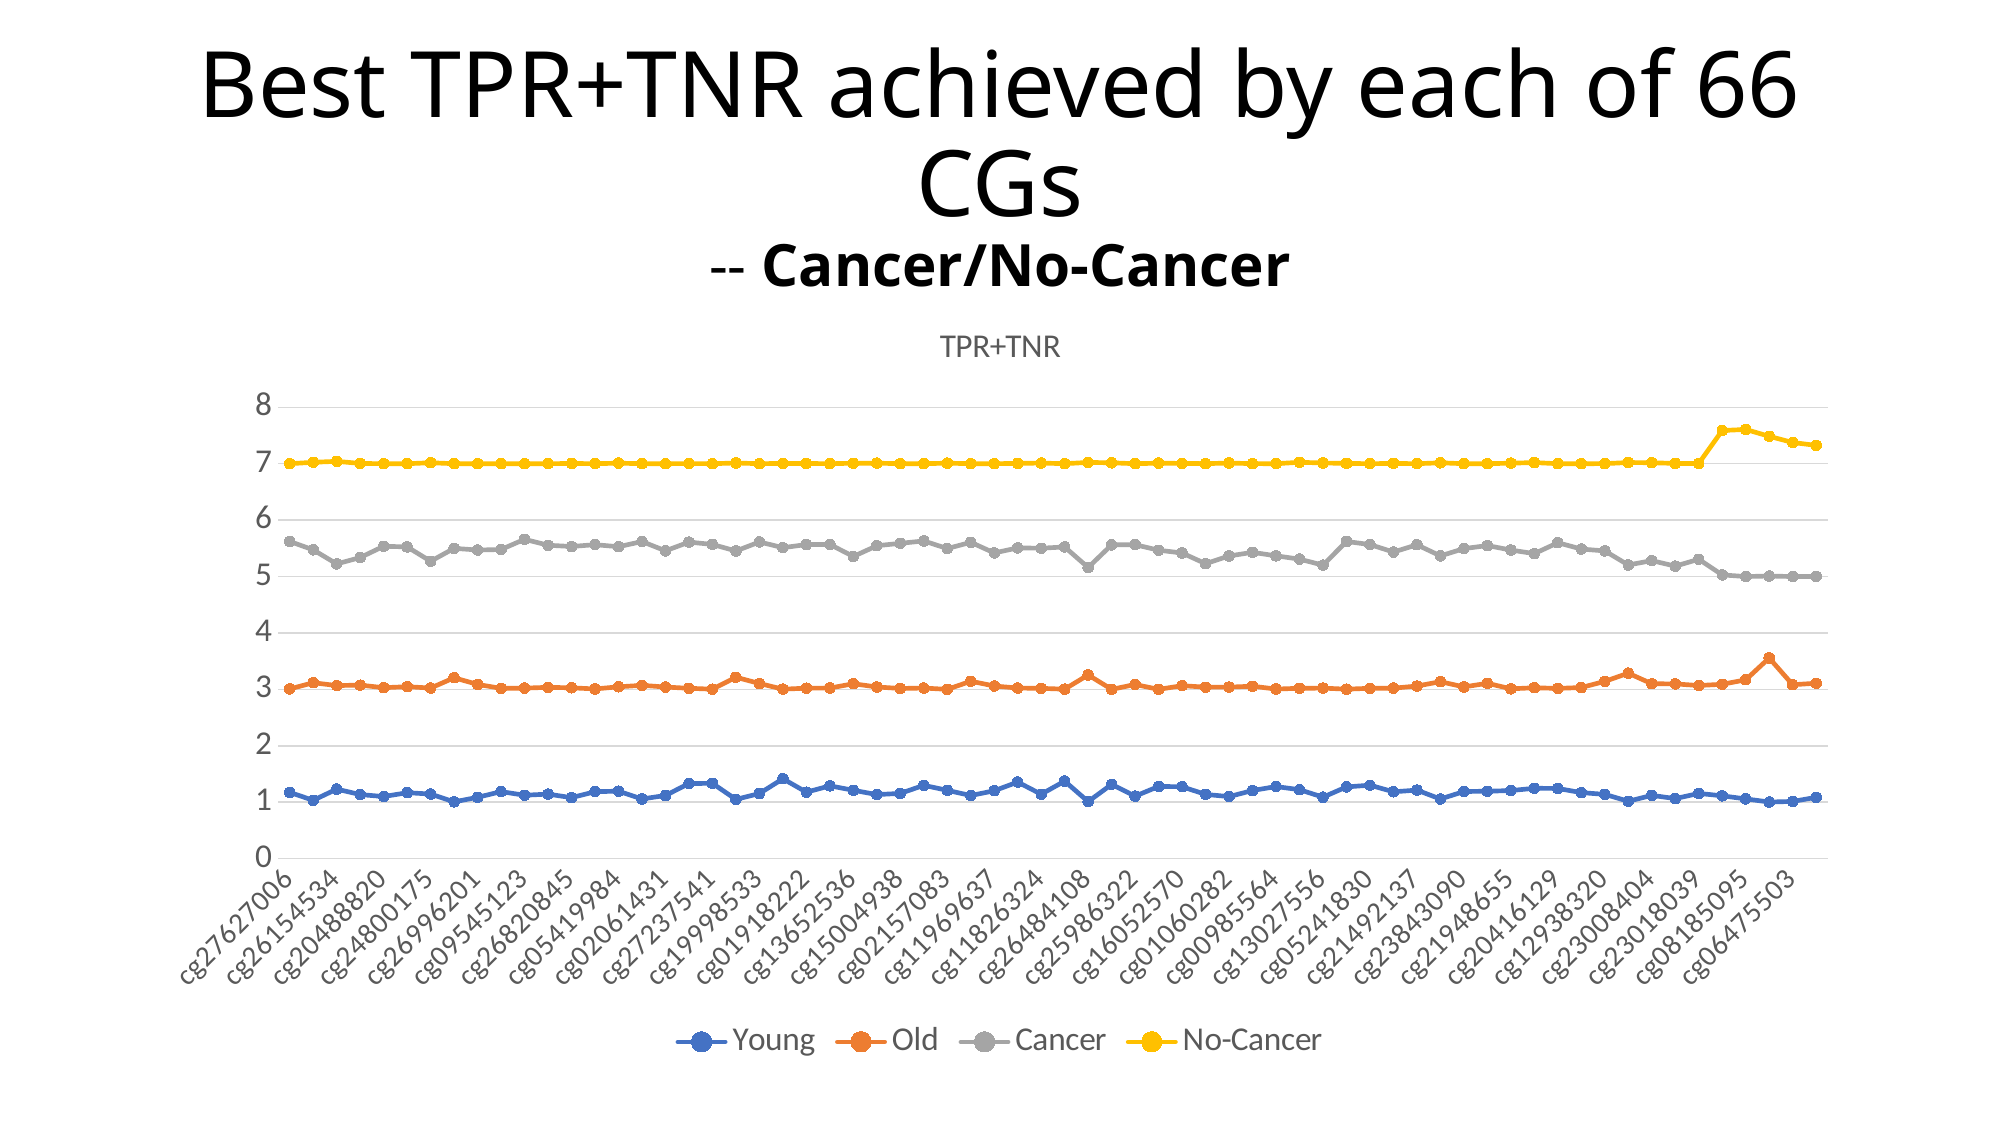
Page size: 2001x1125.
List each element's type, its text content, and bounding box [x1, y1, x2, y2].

chart [137, 299, 1863, 1066]
title Best TPR+TNR achieved by each of 66 CGs -- Cancer/No-Cancer [137, 59, 1863, 278]
